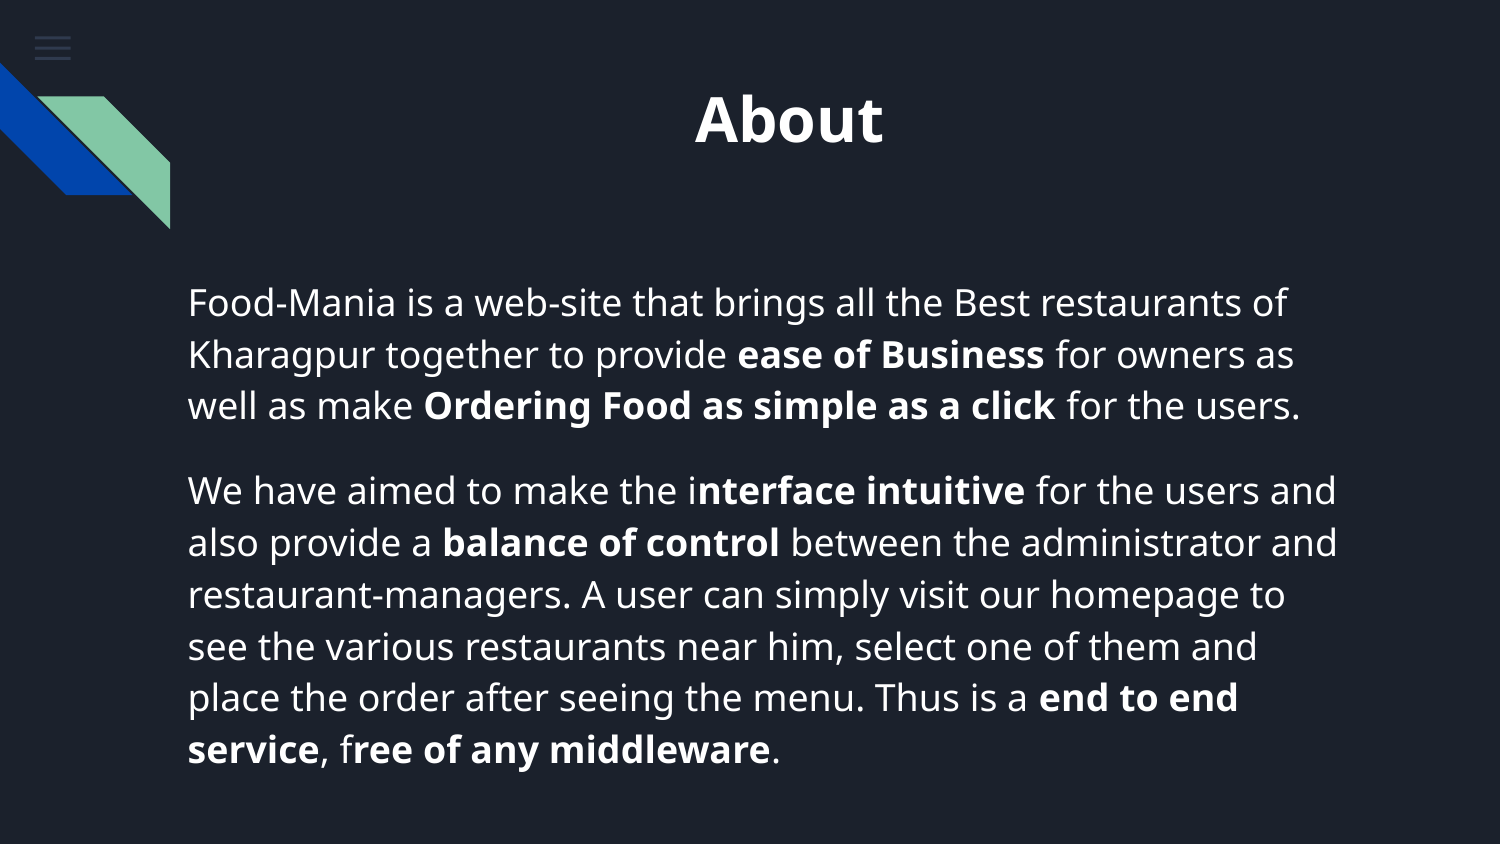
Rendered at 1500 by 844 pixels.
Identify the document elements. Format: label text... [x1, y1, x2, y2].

text_box Food-Mania is a web-site that brings all the Best restaurants of Kharagpur together to provide ease of Business for owners as well as make Ordering Food as simple as a click for the users. We have aimed to make the interface intuitive for the users and also provide a balance of control between the administrator and restaurant-managers. A user can simply visit our homepage to see the various restaurants near him, select one of them and place the order after seeing the menu. Thus is a end to end service, free of any middleware. [172, 257, 1368, 795]
text_box About [212, 64, 1368, 215]
